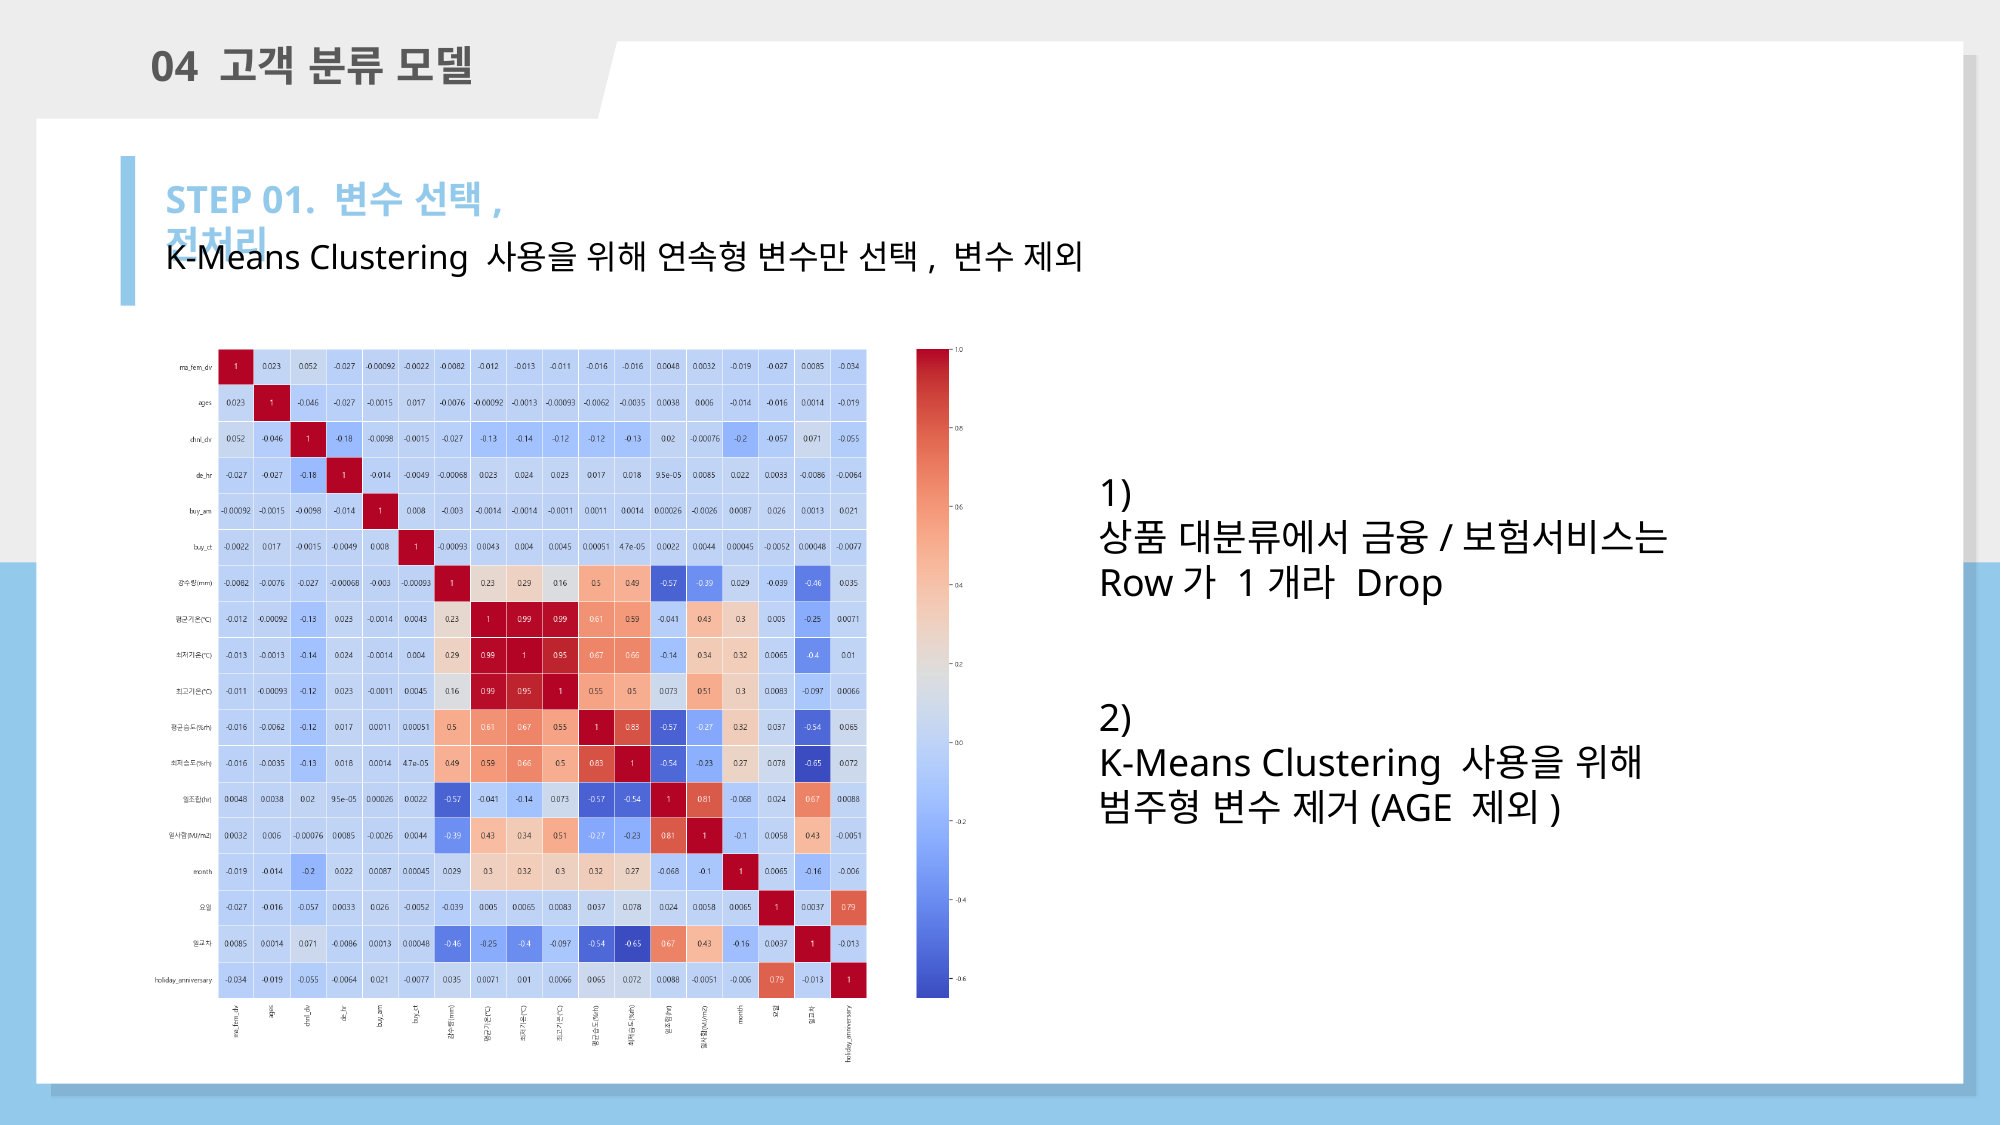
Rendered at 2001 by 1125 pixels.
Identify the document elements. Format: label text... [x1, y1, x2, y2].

picture [150, 342, 970, 1065]
text_box [35, 40, 1964, 1085]
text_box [120, 155, 1880, 306]
text_box [0, 0, 2000, 563]
text_box 04 고객 분류 모델 [0, 9, 627, 120]
text_box 1) 상품 대분류에서 금융/보험서비스는 Row가 1개라 Drop 2) K-Means Clustering 사용을 위해 범주형 변수 제거(AGE 제외) [1084, 371, 1759, 926]
